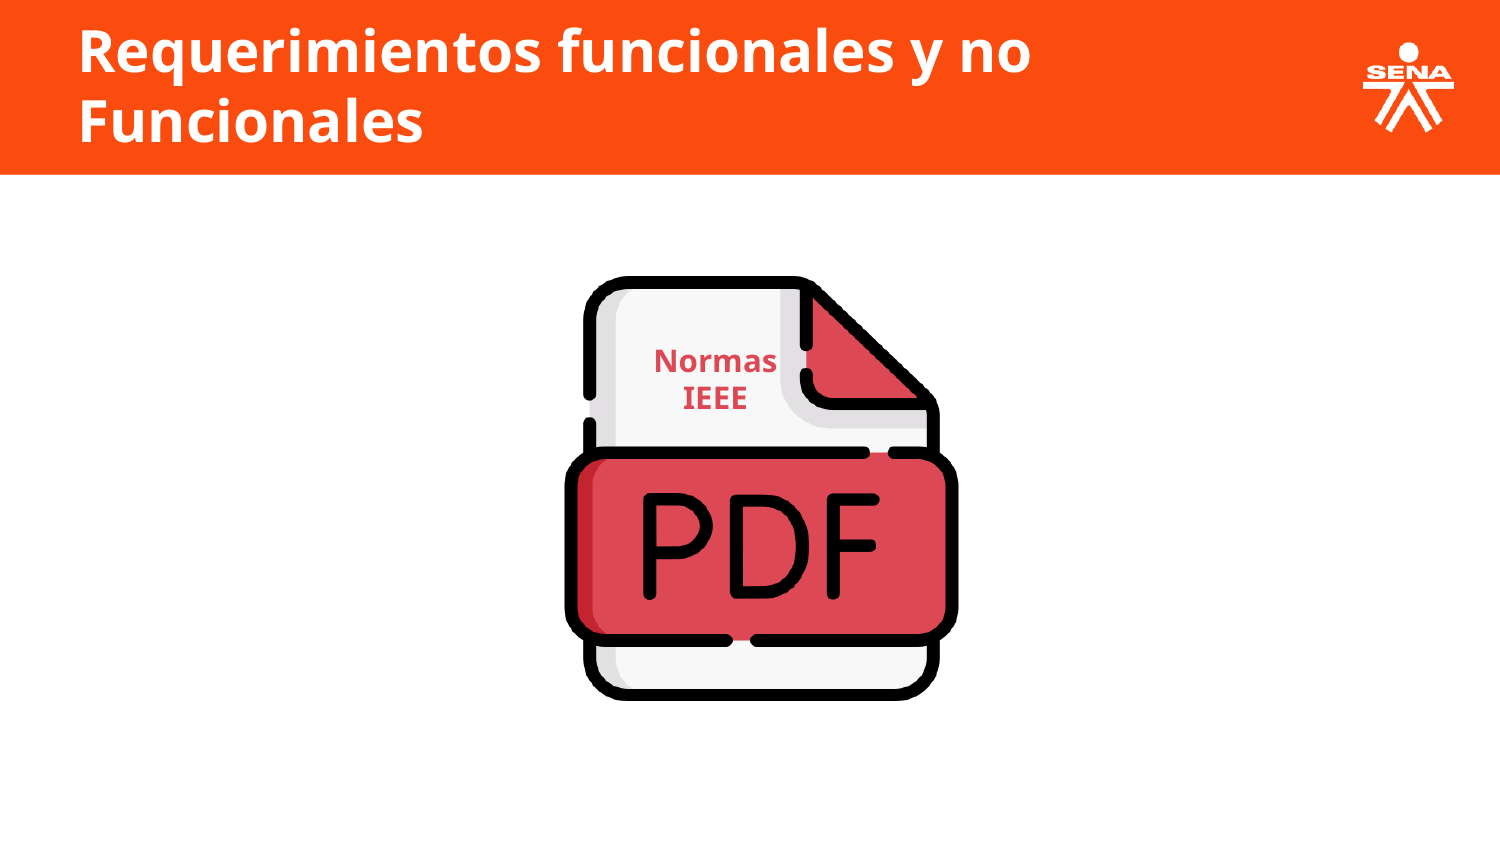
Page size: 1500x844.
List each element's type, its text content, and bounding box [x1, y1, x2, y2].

picture [0, 0, 1500, 844]
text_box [537, 275, 984, 701]
text_box Requerimientos funcionales y no Funcionales [62, 6, 1193, 232]
